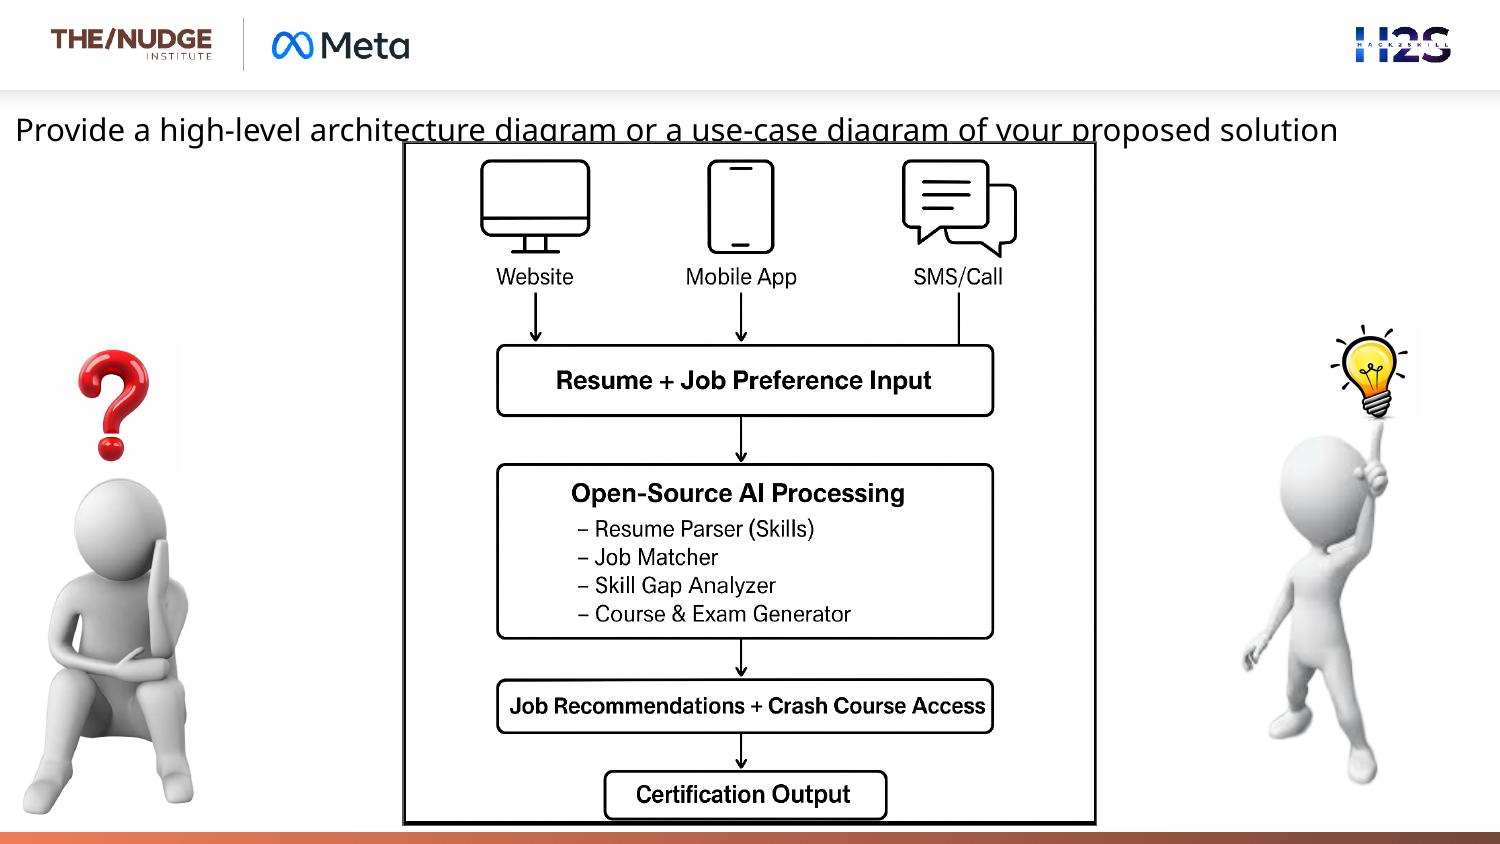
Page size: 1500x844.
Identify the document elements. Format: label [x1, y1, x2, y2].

picture [0, 0, 1500, 844]
text_box [402, 141, 1097, 826]
